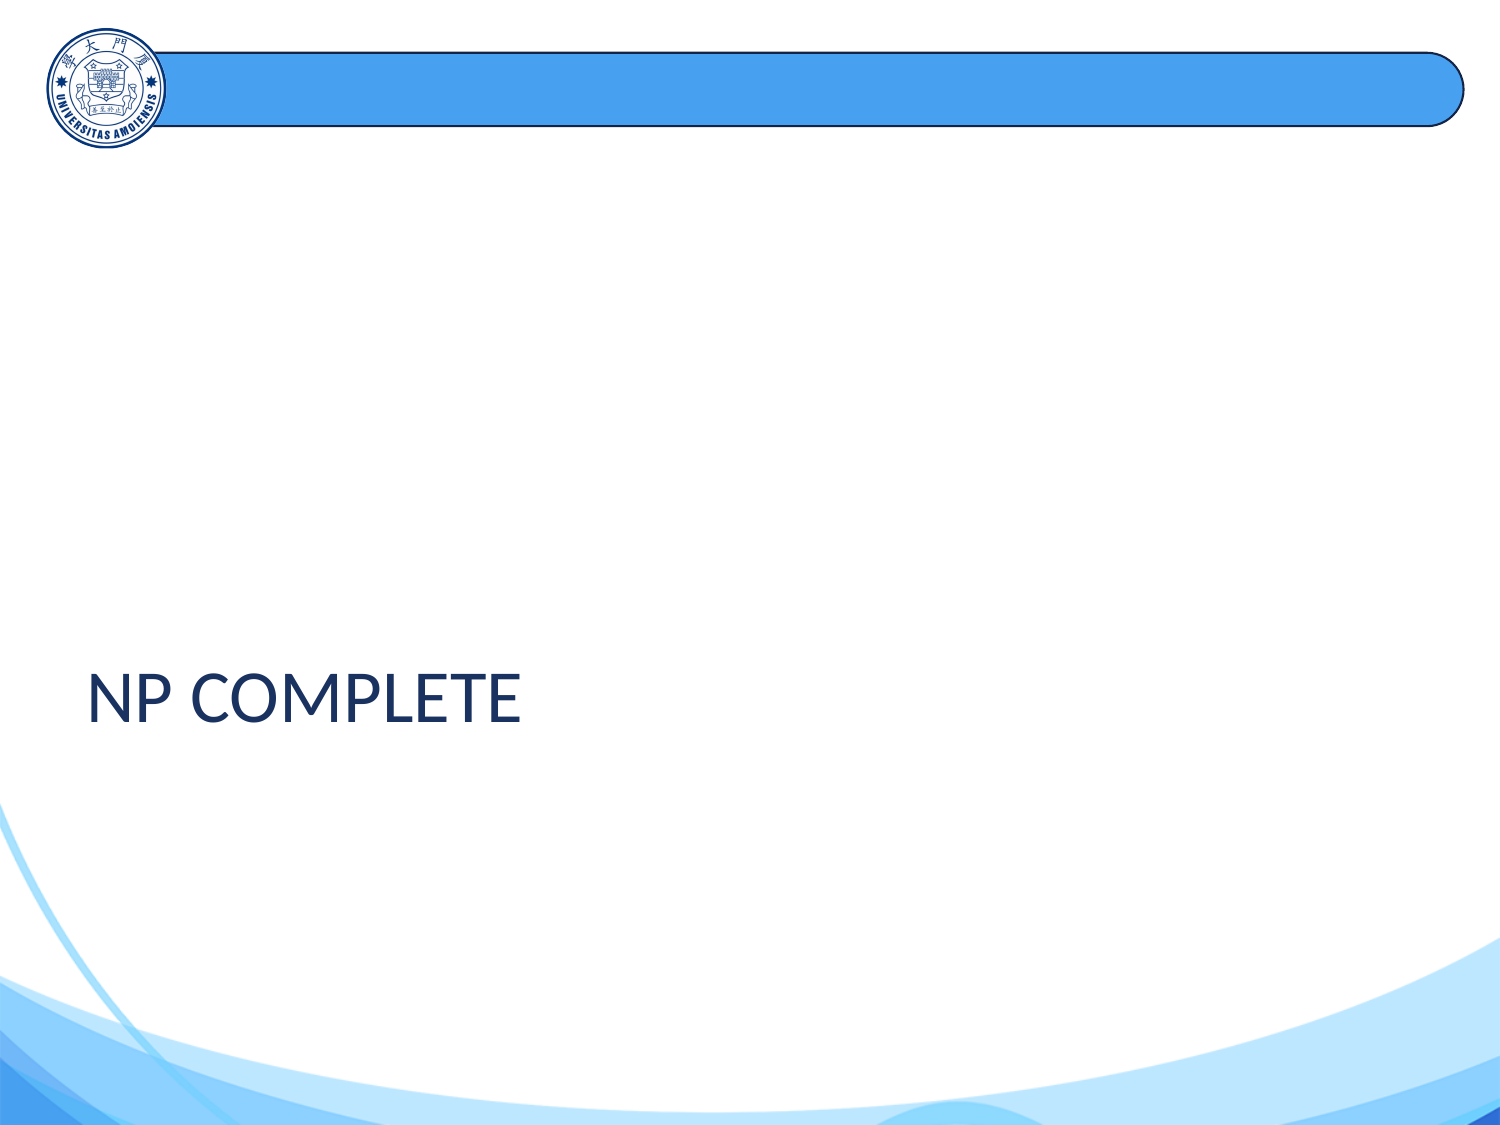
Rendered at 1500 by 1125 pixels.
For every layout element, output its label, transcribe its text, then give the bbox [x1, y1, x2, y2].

title NP Complete [71, 499, 1429, 745]
picture [21, 0, 193, 172]
picture [0, 254, 1500, 1125]
slide_number [1298, 977, 1429, 1037]
